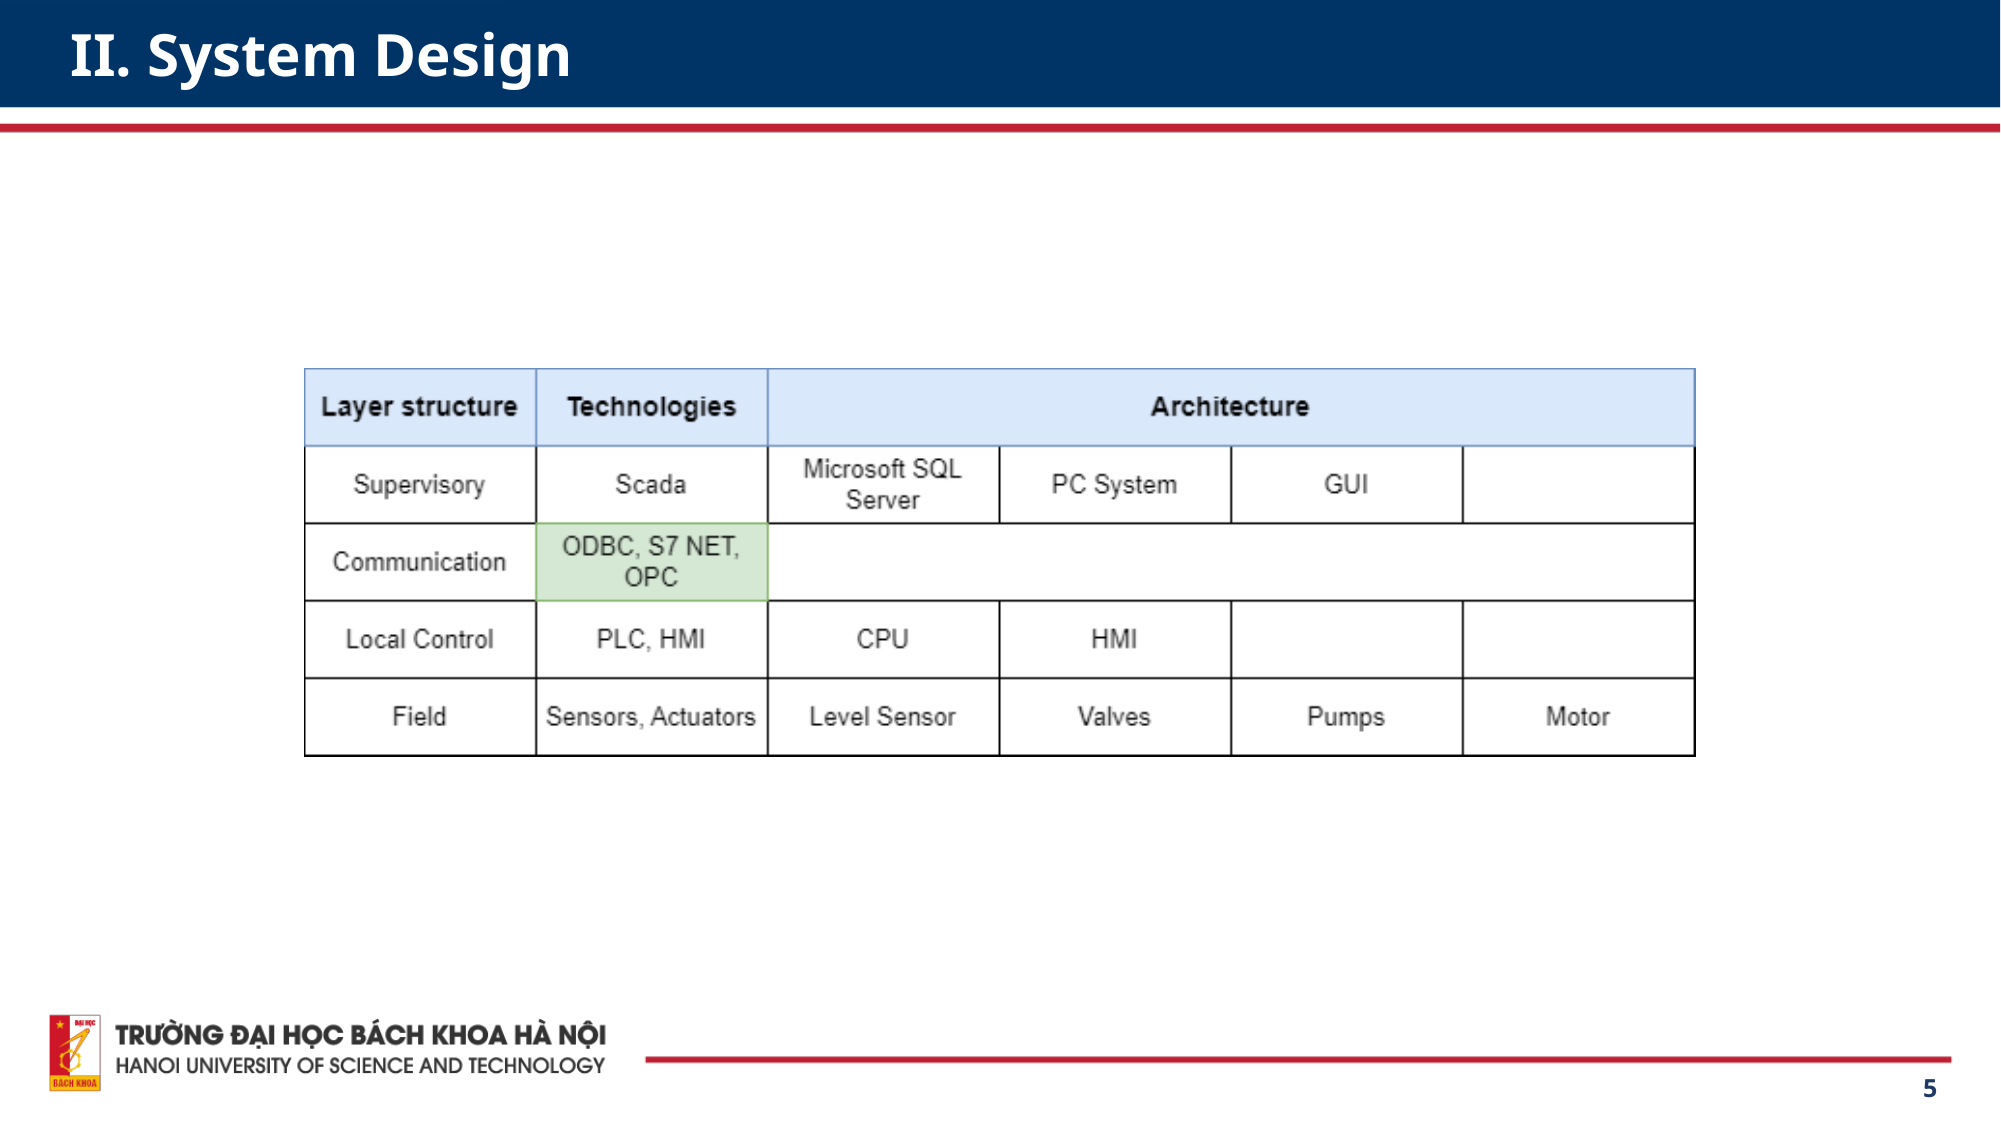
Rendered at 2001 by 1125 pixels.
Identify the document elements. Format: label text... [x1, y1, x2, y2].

slide_number 5 [1502, 1065, 1953, 1125]
picture [0, 0, 2001, 1125]
list [55, 173, 1945, 979]
title II. System Design [55, 18, 1945, 90]
